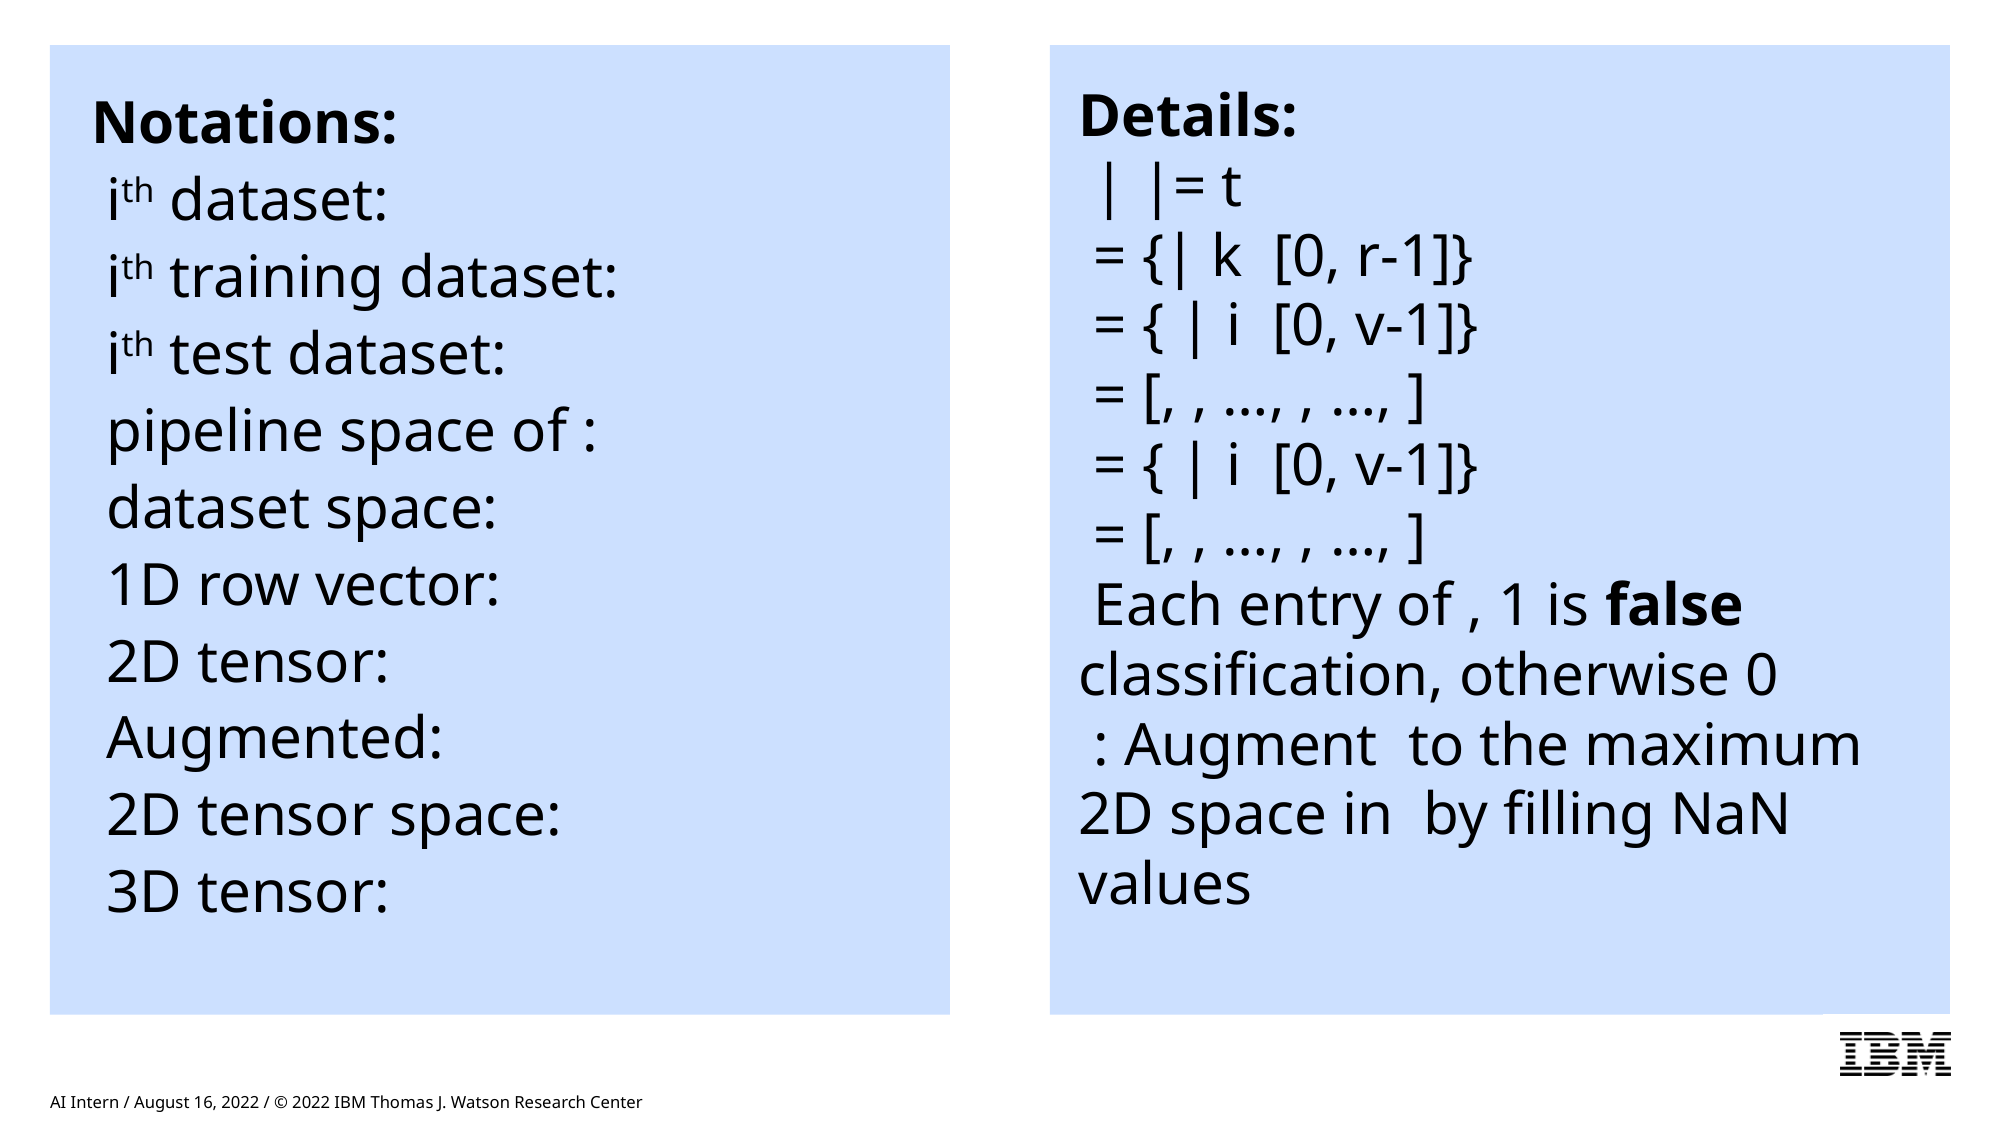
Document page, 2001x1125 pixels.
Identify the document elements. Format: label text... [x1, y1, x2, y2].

text_box [48, 43, 952, 1017]
picture [1823, 1014, 1962, 1091]
footer AI Intern / August 16, 2022 / © 2022 IBM Thomas J. Watson Research Center [50, 1083, 950, 1121]
text_box [1048, 43, 1952, 1017]
